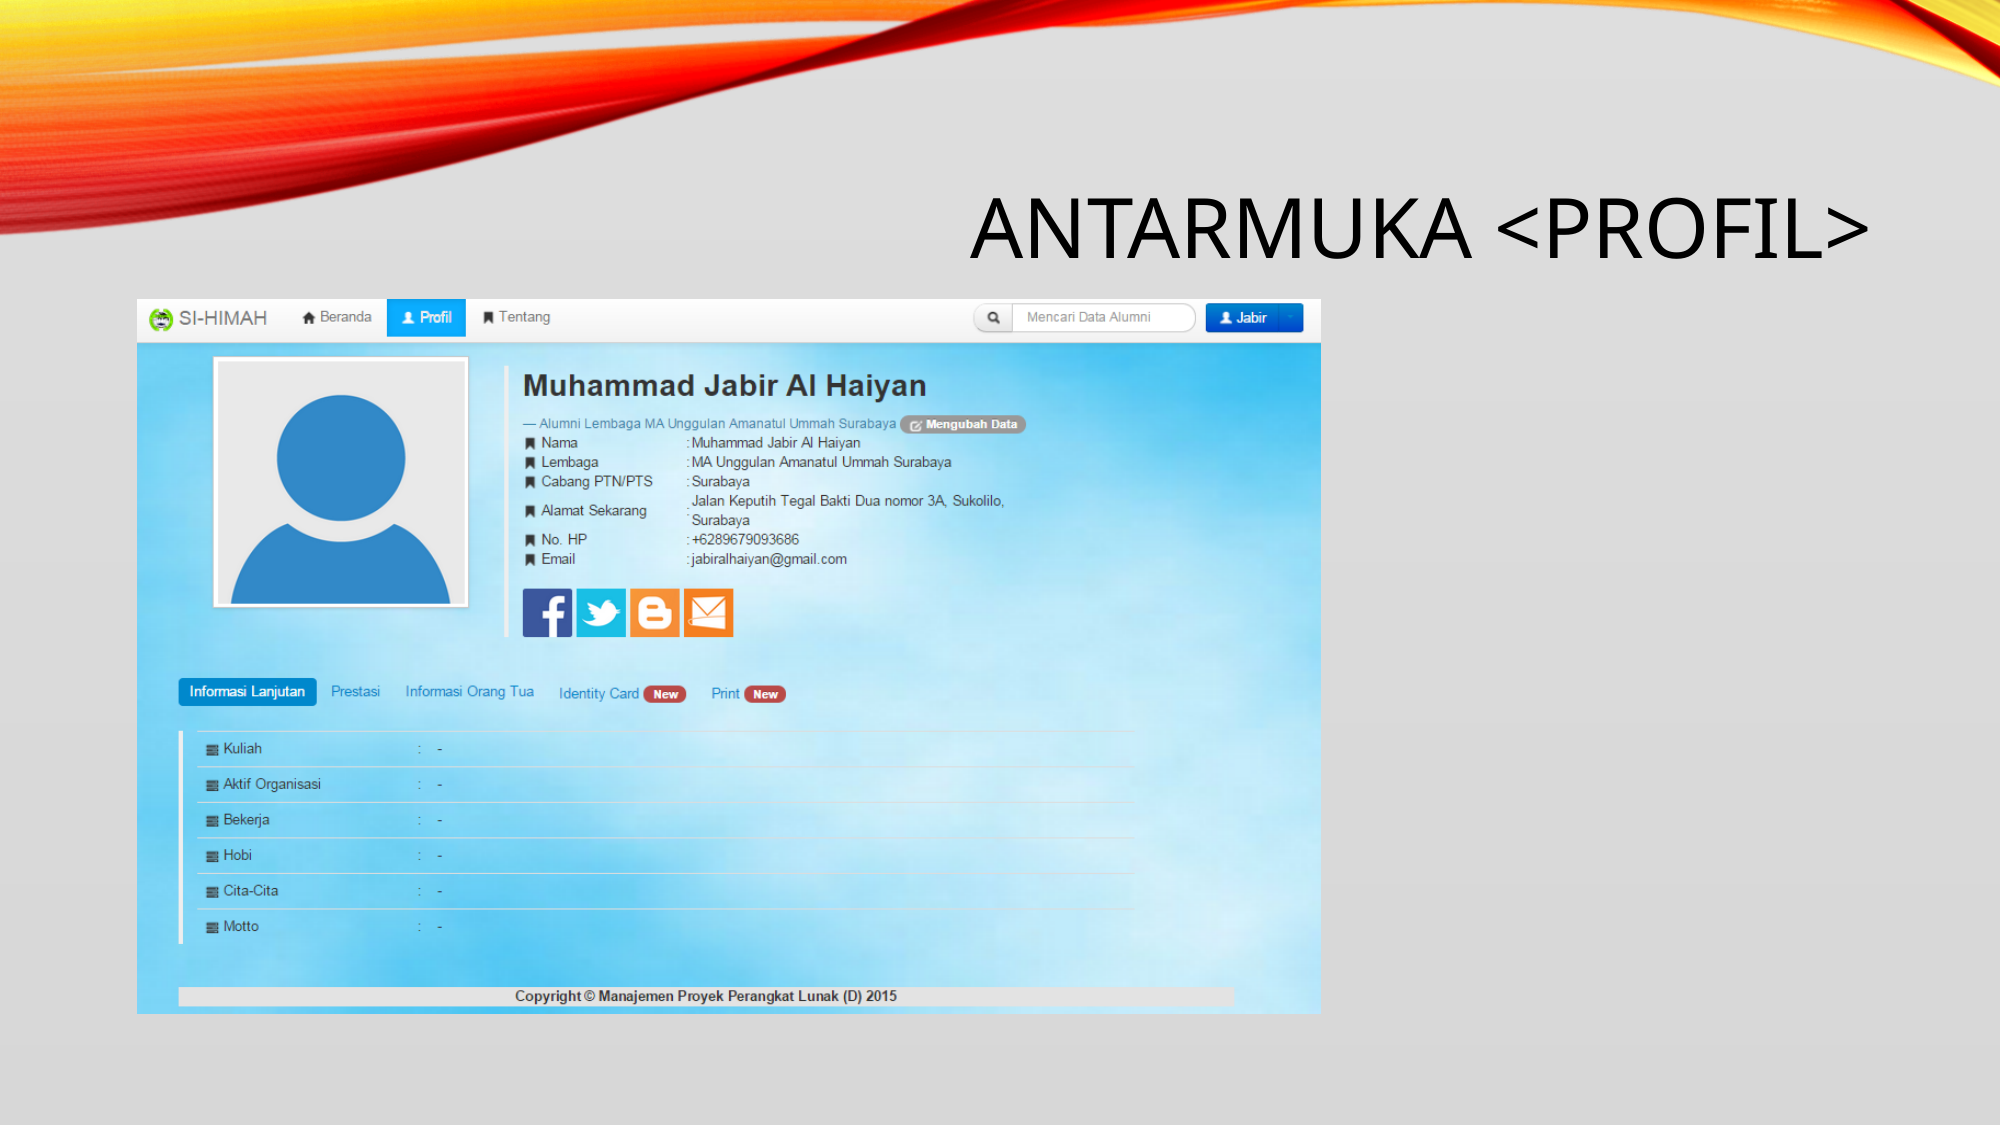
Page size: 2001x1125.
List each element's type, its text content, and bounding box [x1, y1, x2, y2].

picture [421, 311, 451, 322]
picture [137, 299, 1321, 1014]
picture [0, 0, 2000, 237]
picture [402, 312, 414, 323]
title Antarmuka <Profil> [474, 125, 1888, 338]
